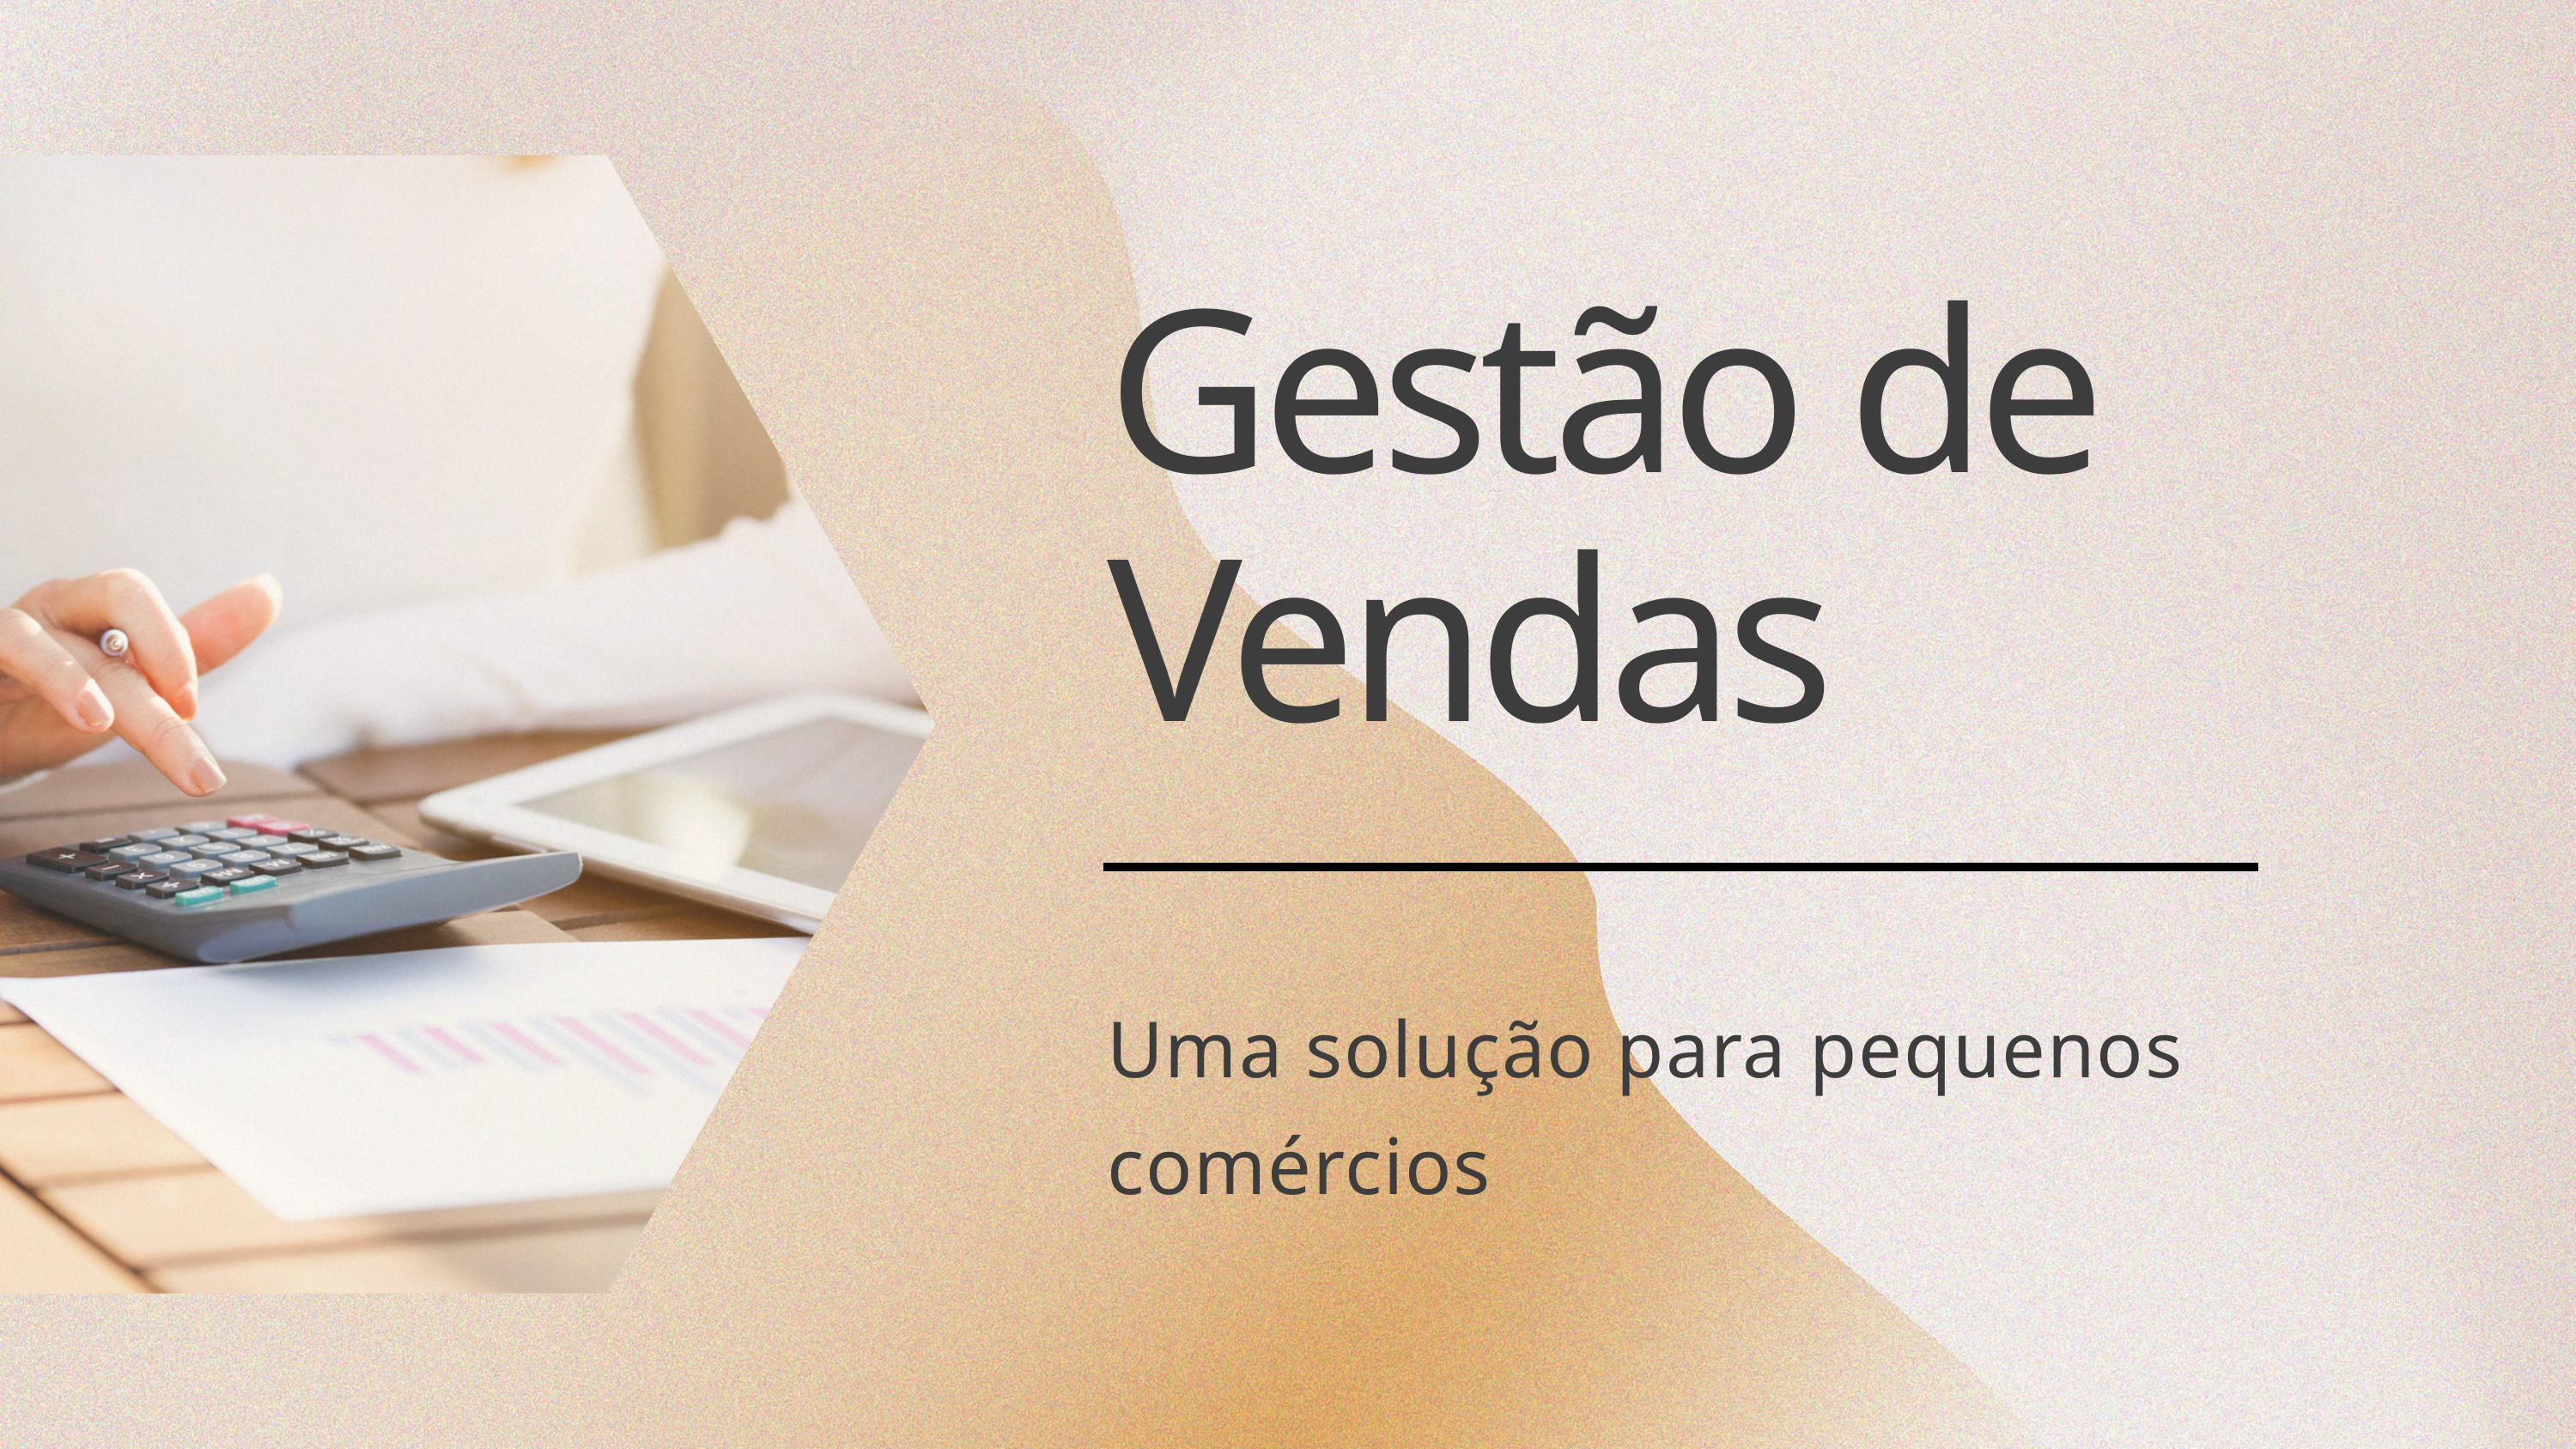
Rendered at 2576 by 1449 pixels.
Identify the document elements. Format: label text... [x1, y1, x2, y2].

text_box Uma solução para pequenos comércios [1107, 977, 2256, 1210]
text_box [0, 0, 2576, 1449]
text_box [0, 155, 936, 1294]
text_box Gestão de Vendas [1107, 269, 2139, 767]
